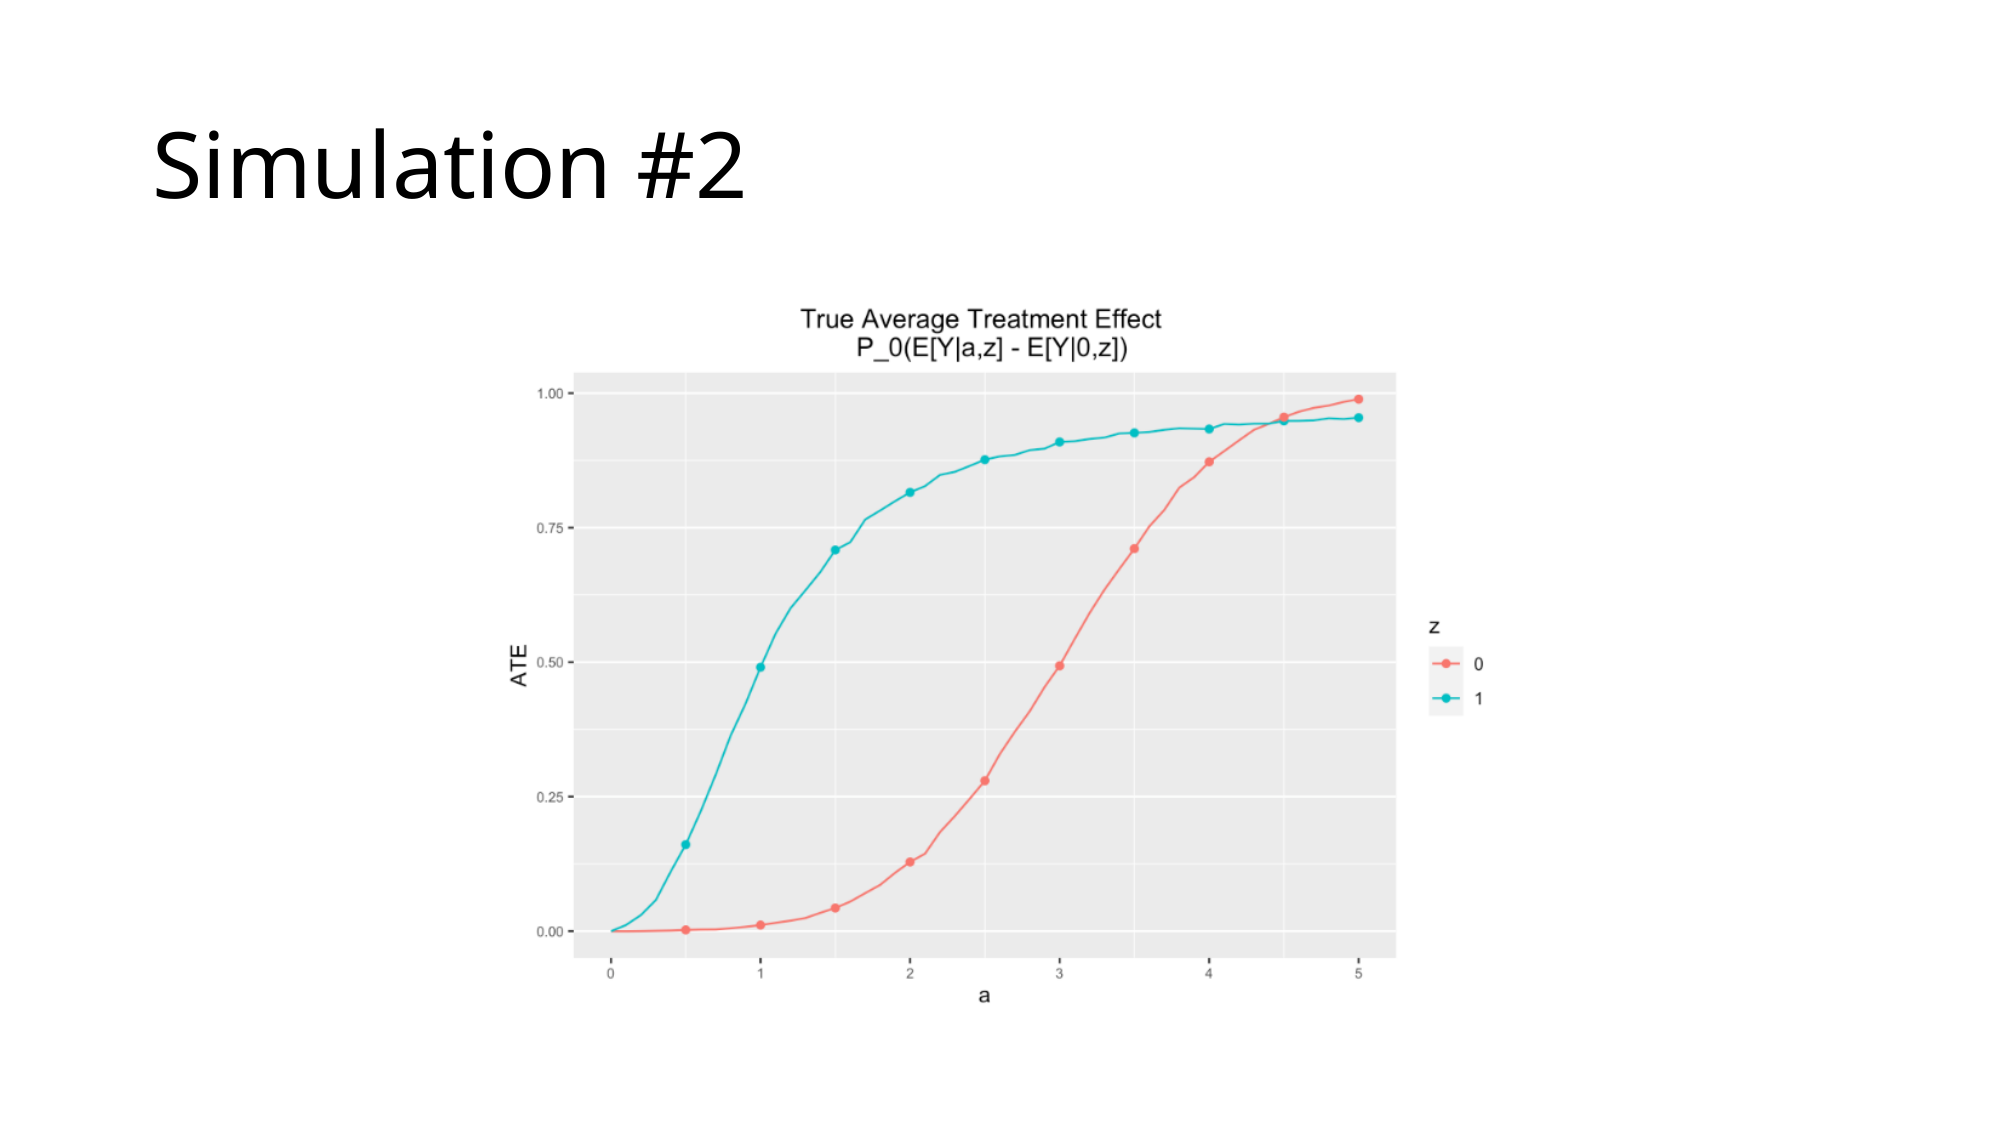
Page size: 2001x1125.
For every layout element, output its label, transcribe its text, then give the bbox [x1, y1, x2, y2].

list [506, 299, 1494, 1014]
title Simulation #2 [137, 59, 1863, 278]
